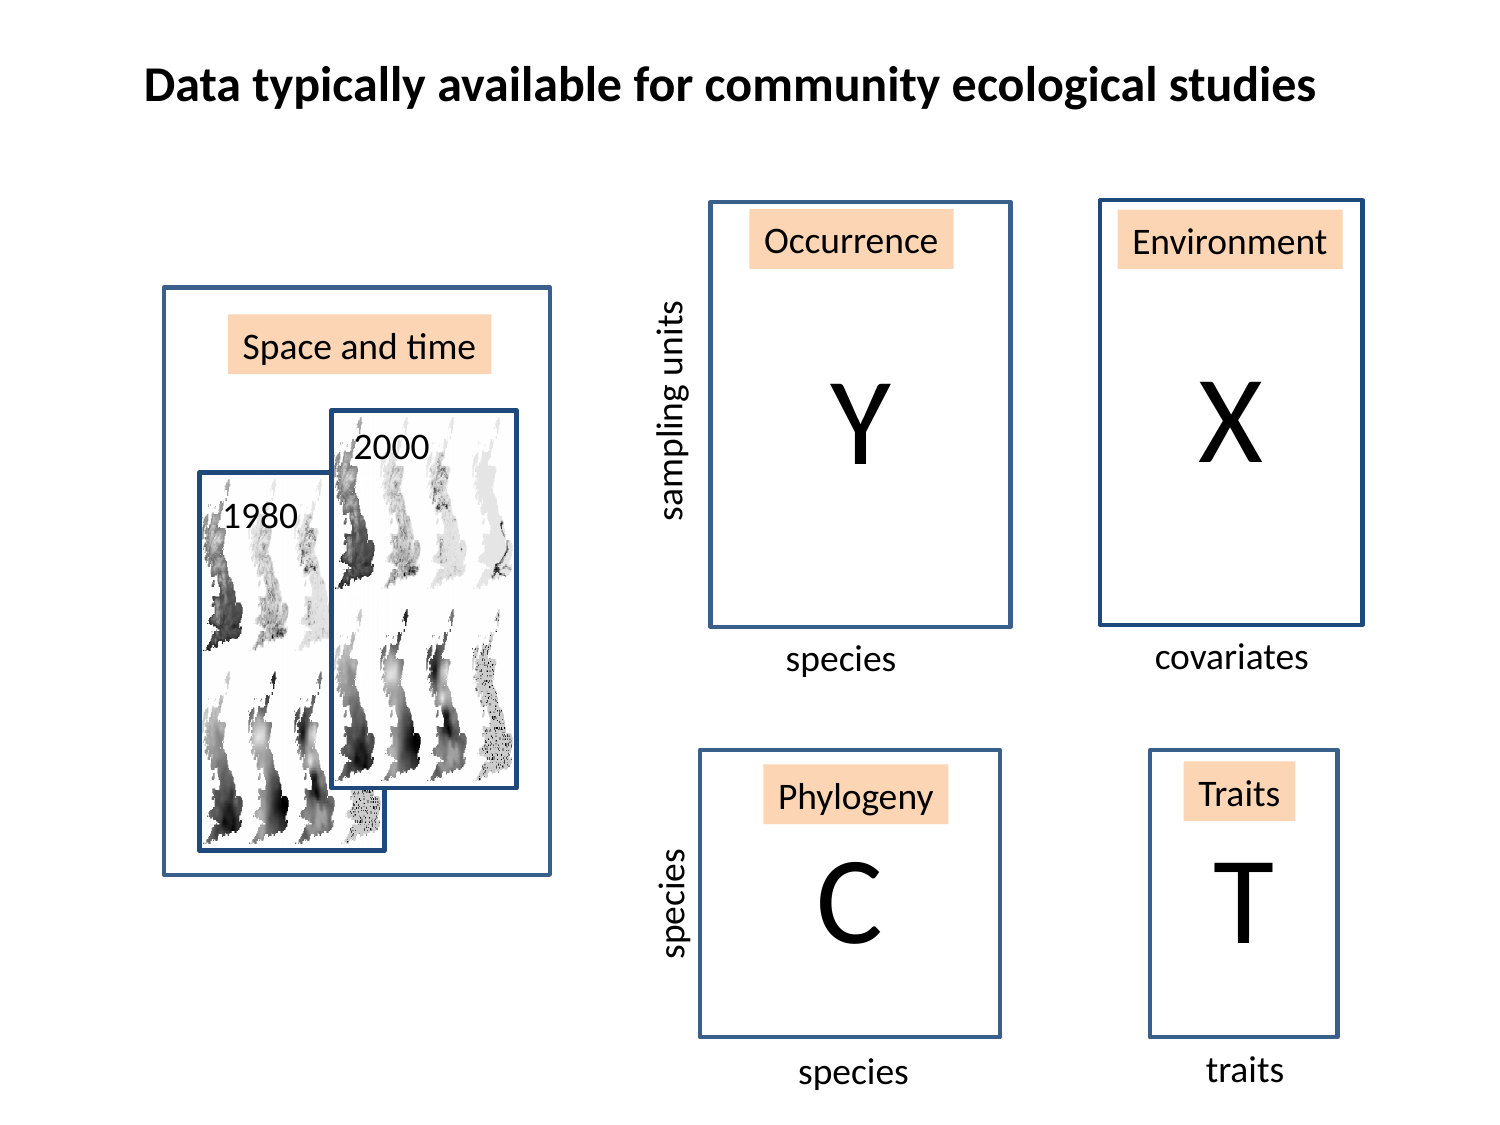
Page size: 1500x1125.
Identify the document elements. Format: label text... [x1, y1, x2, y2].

text_box C [698, 748, 1002, 1039]
picture [201, 412, 515, 849]
text_box Space and time [228, 314, 492, 375]
text_box Environment [1117, 209, 1343, 270]
text_box Y [708, 200, 1013, 629]
text_box T [1148, 748, 1340, 1039]
text_box species [783, 1039, 925, 1100]
text_box Occurrence [749, 209, 954, 269]
text_box traits [1191, 1037, 1300, 1098]
title Data typically available for community ecological studies [125, 37, 1336, 125]
text_box X [1098, 198, 1365, 627]
text_box Traits [1183, 761, 1296, 822]
text_box species [770, 626, 912, 687]
text_box covariates [1139, 624, 1324, 685]
text_box Phylogeny [763, 764, 949, 825]
text_box sampling units [637, 285, 698, 537]
text_box species [639, 833, 700, 975]
text_box [162, 285, 552, 877]
